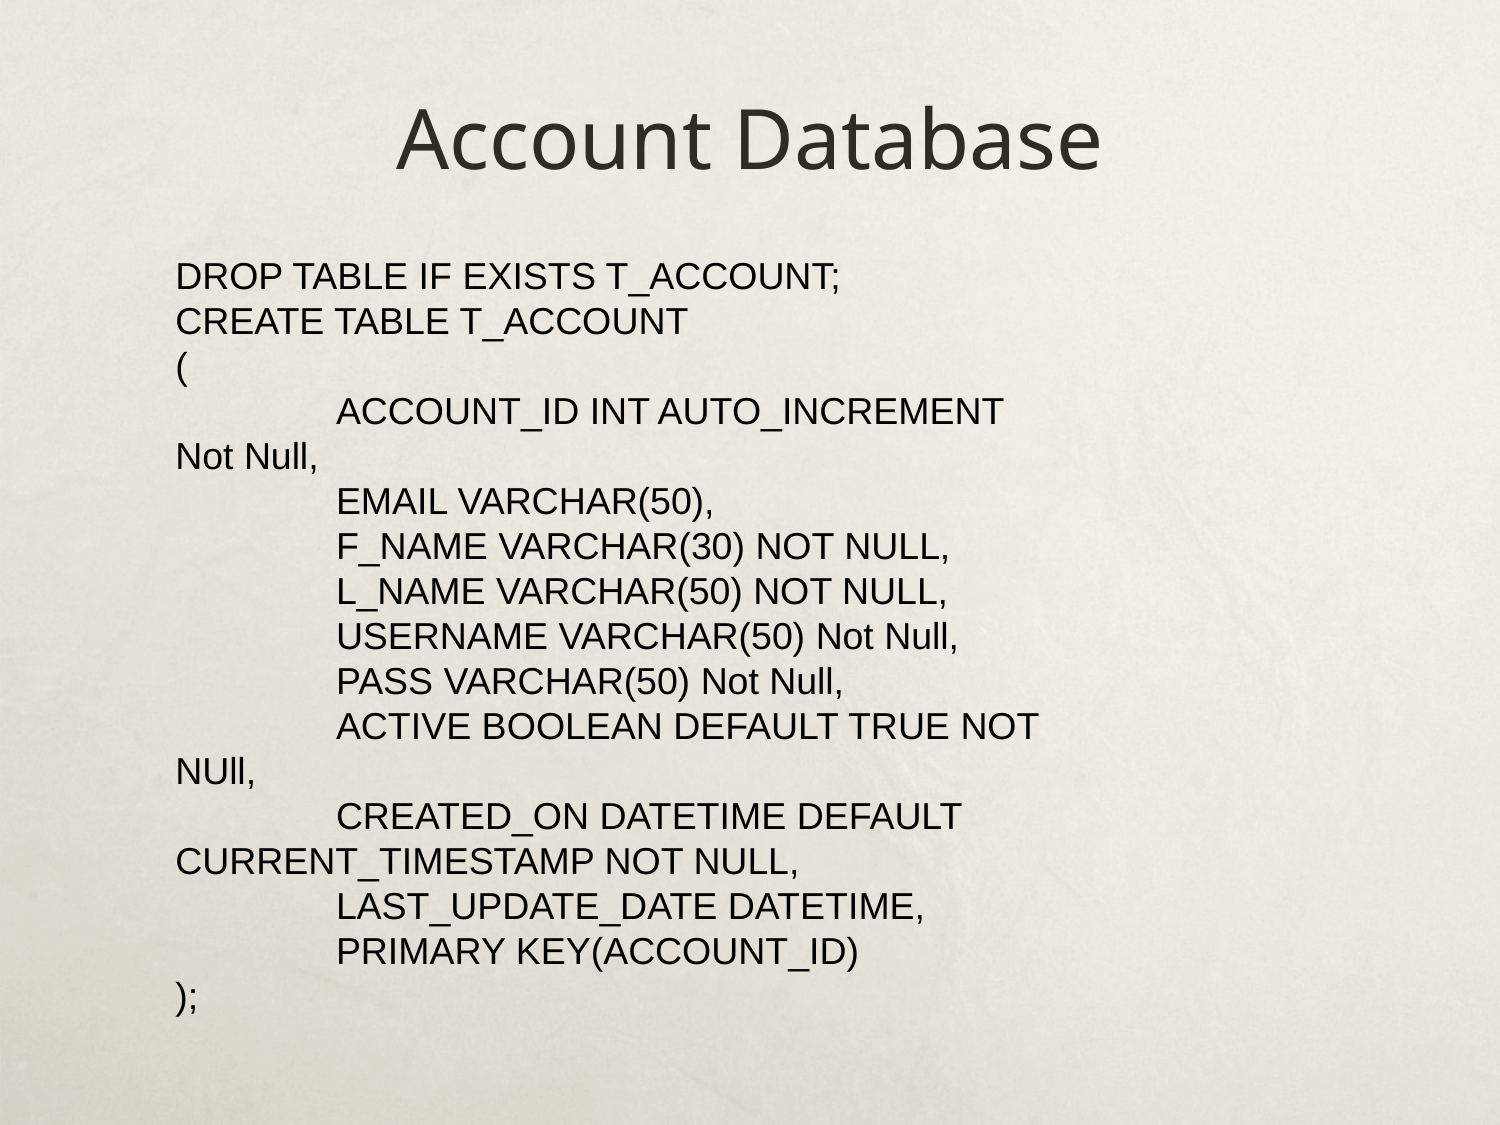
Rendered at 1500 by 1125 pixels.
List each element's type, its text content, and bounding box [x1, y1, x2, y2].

text_box Account Database [81, 15, 1418, 194]
picture [0, 0, 1500, 1125]
text_box DROP TABLE IF EXISTS T_ACCOUNT; CREATE TABLE T_ACCOUNT ( ACCOUNT_ID INT AUTO_INCREMENT Not Null, EMAIL VARCHAR(50), F_NAME VARCHAR(30) NOT NULL, L_NAME VARCHAR(50) NOT NULL, USERNAME VARCHAR(50) Not Null, PASS VARCHAR(50) Not Null, ACTIVE BOOLEAN DEFAULT TRUE NOT NUll, CREATED_ON DATETIME DEFAULT CURRENT_TIMESTAMP NOT NULL, LAST_UPDATE_DATE DATETIME, PRIMARY KEY(ACCOUNT_ID) ); [160, 236, 1078, 344]
